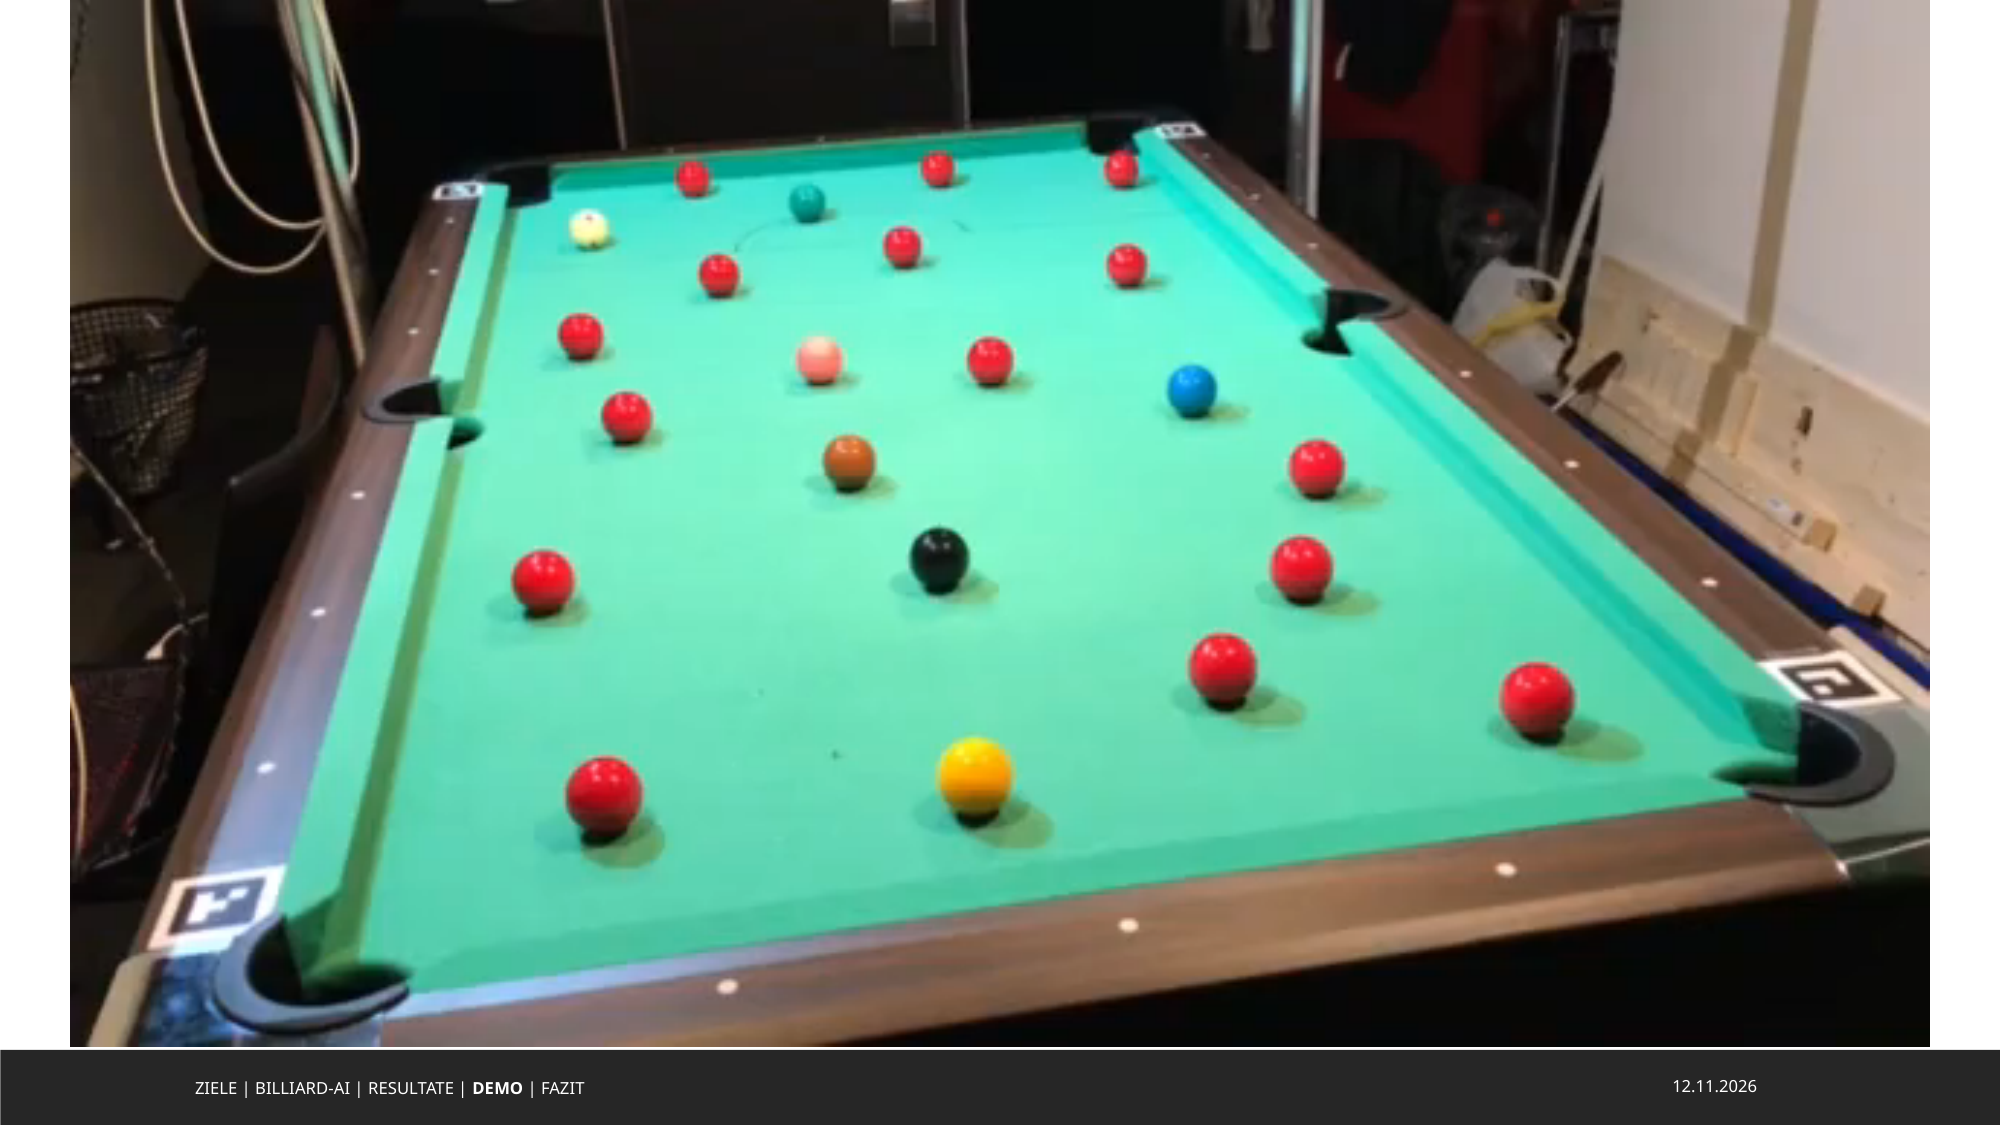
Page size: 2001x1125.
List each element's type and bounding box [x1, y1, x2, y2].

list [68, 0, 1932, 1048]
slide_number [1348, 1057, 1773, 1118]
